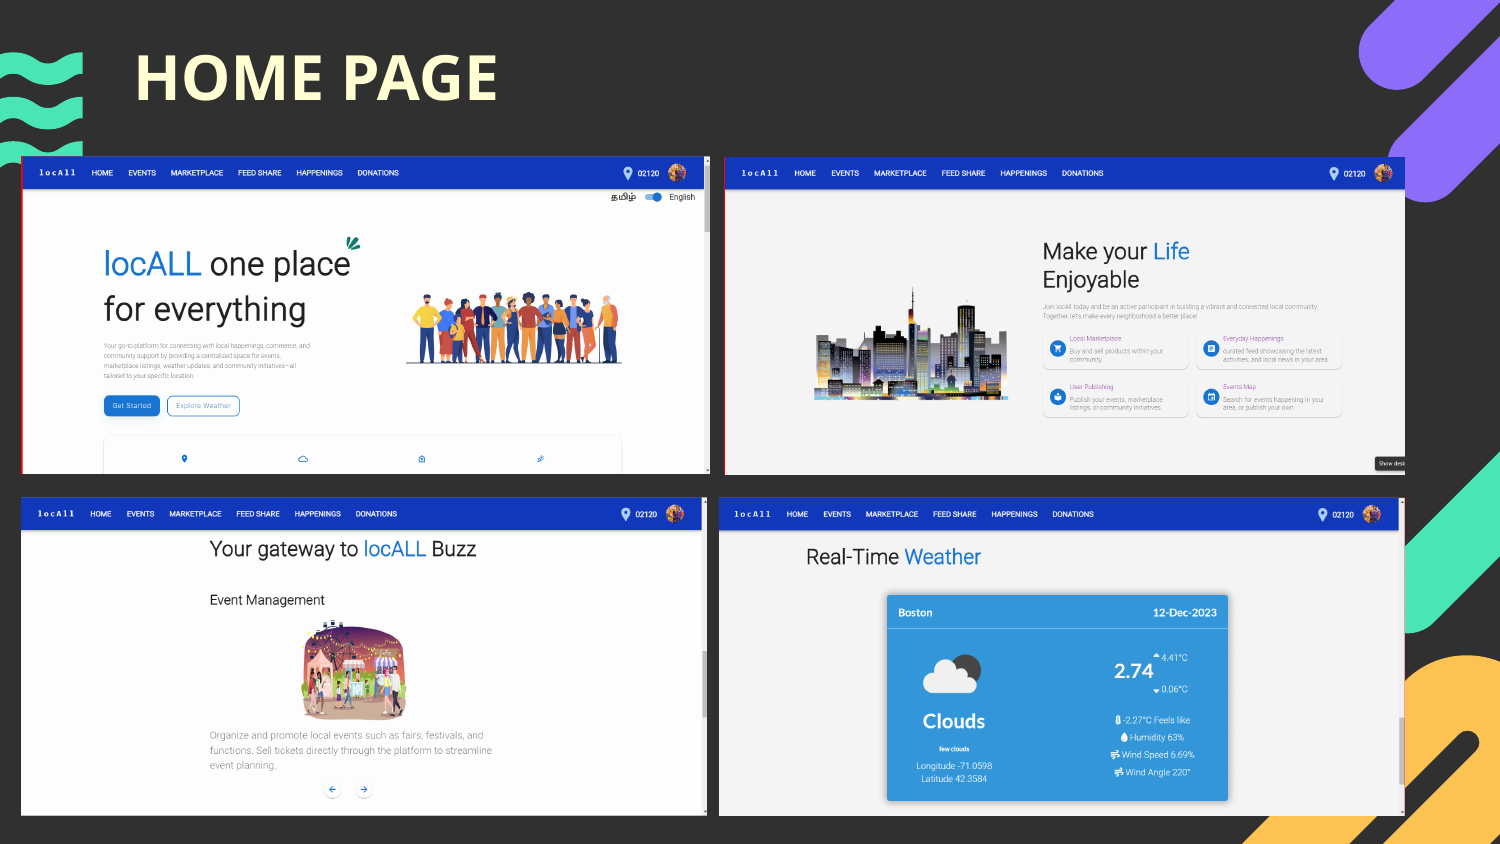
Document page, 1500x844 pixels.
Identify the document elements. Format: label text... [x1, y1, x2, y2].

picture [719, 497, 1405, 816]
picture [21, 155, 1406, 476]
picture [21, 497, 708, 816]
title HOME PAGE [118, 23, 1382, 155]
